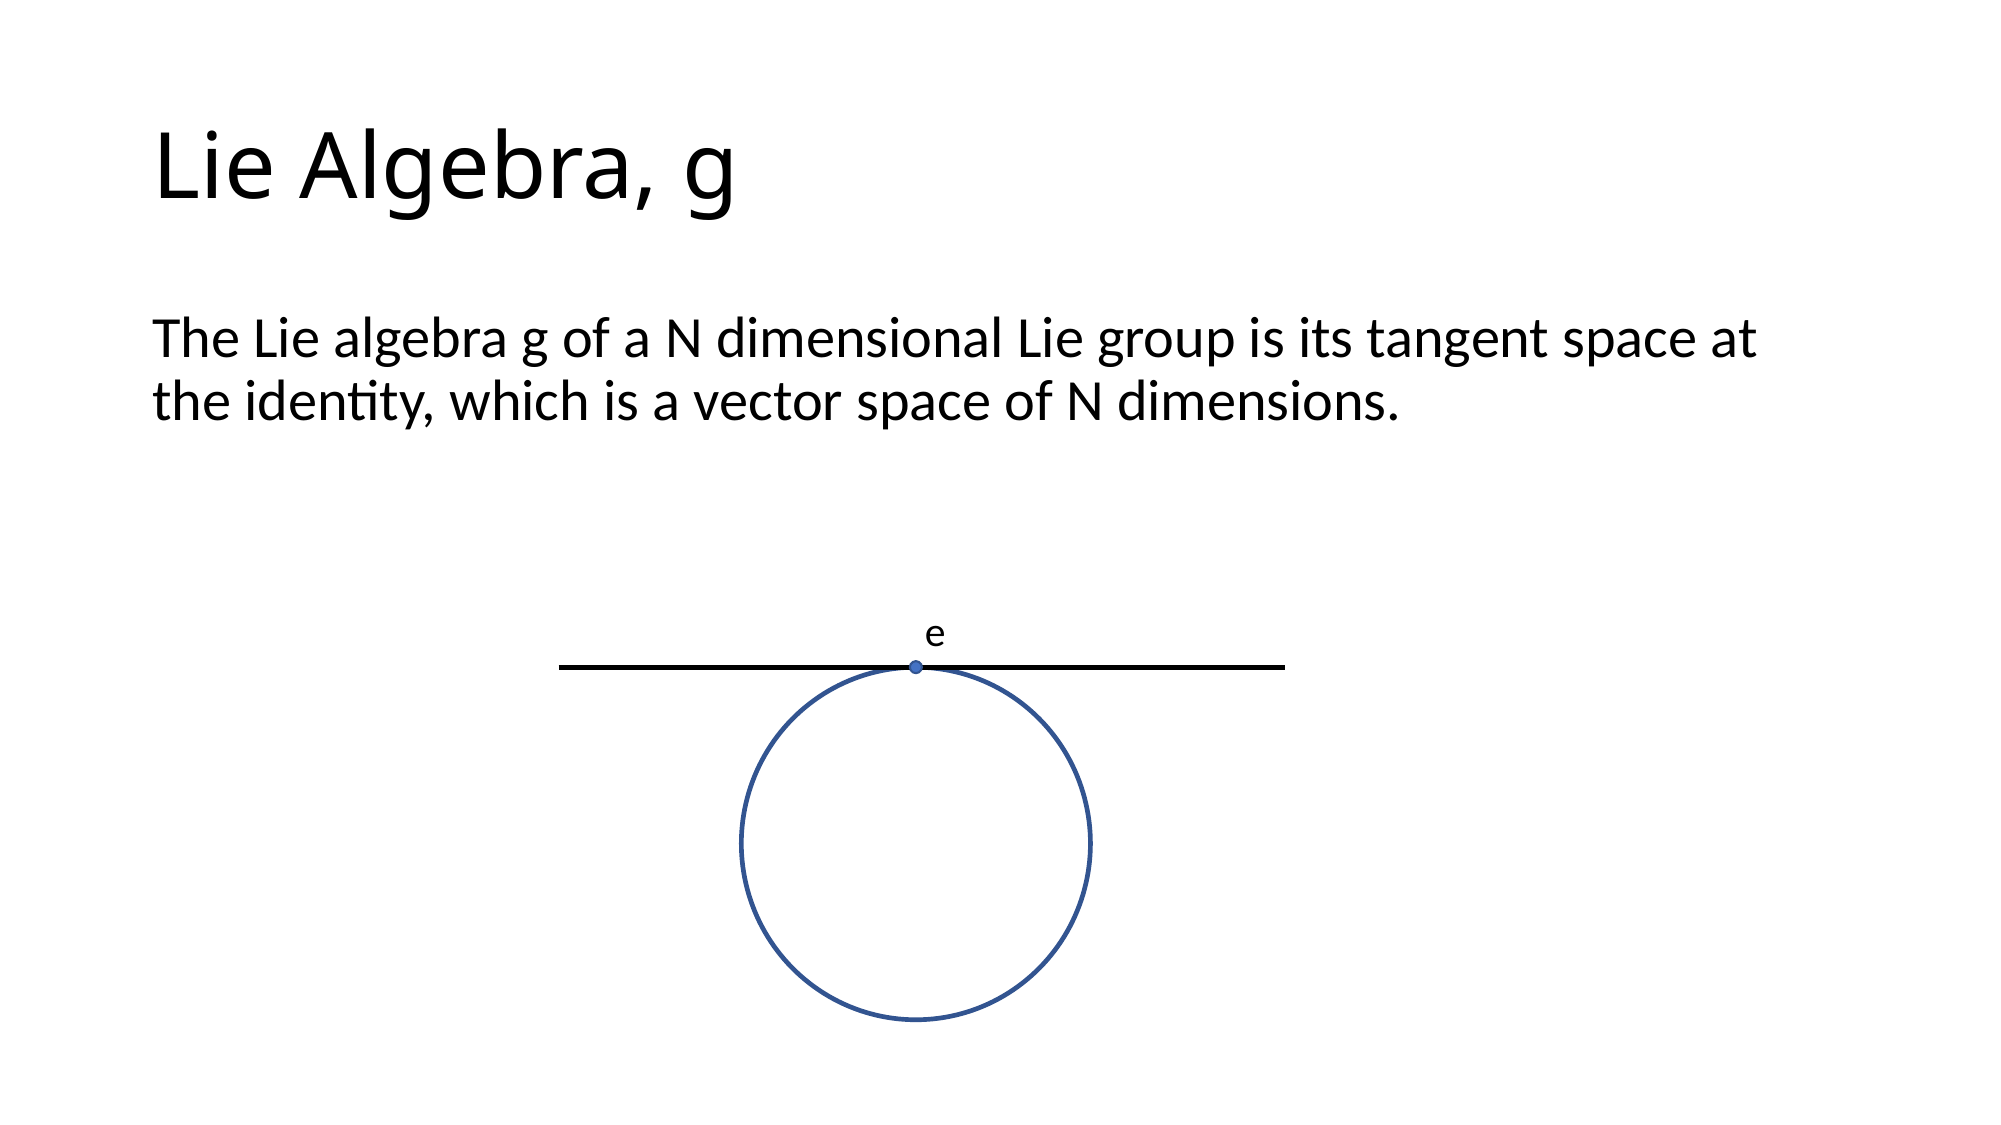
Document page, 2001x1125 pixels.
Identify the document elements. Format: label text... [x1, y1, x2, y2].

text_box [908, 663, 923, 667]
text_box [909, 668, 923, 675]
title Lie Algebra, g [137, 59, 1863, 278]
text_box e [910, 597, 961, 663]
text_box [740, 670, 1092, 1021]
list The Lie algebra g of a N dimensional Lie group is its tangent space at the identity, which is a vector space of N dimensions. [137, 299, 1863, 1014]
